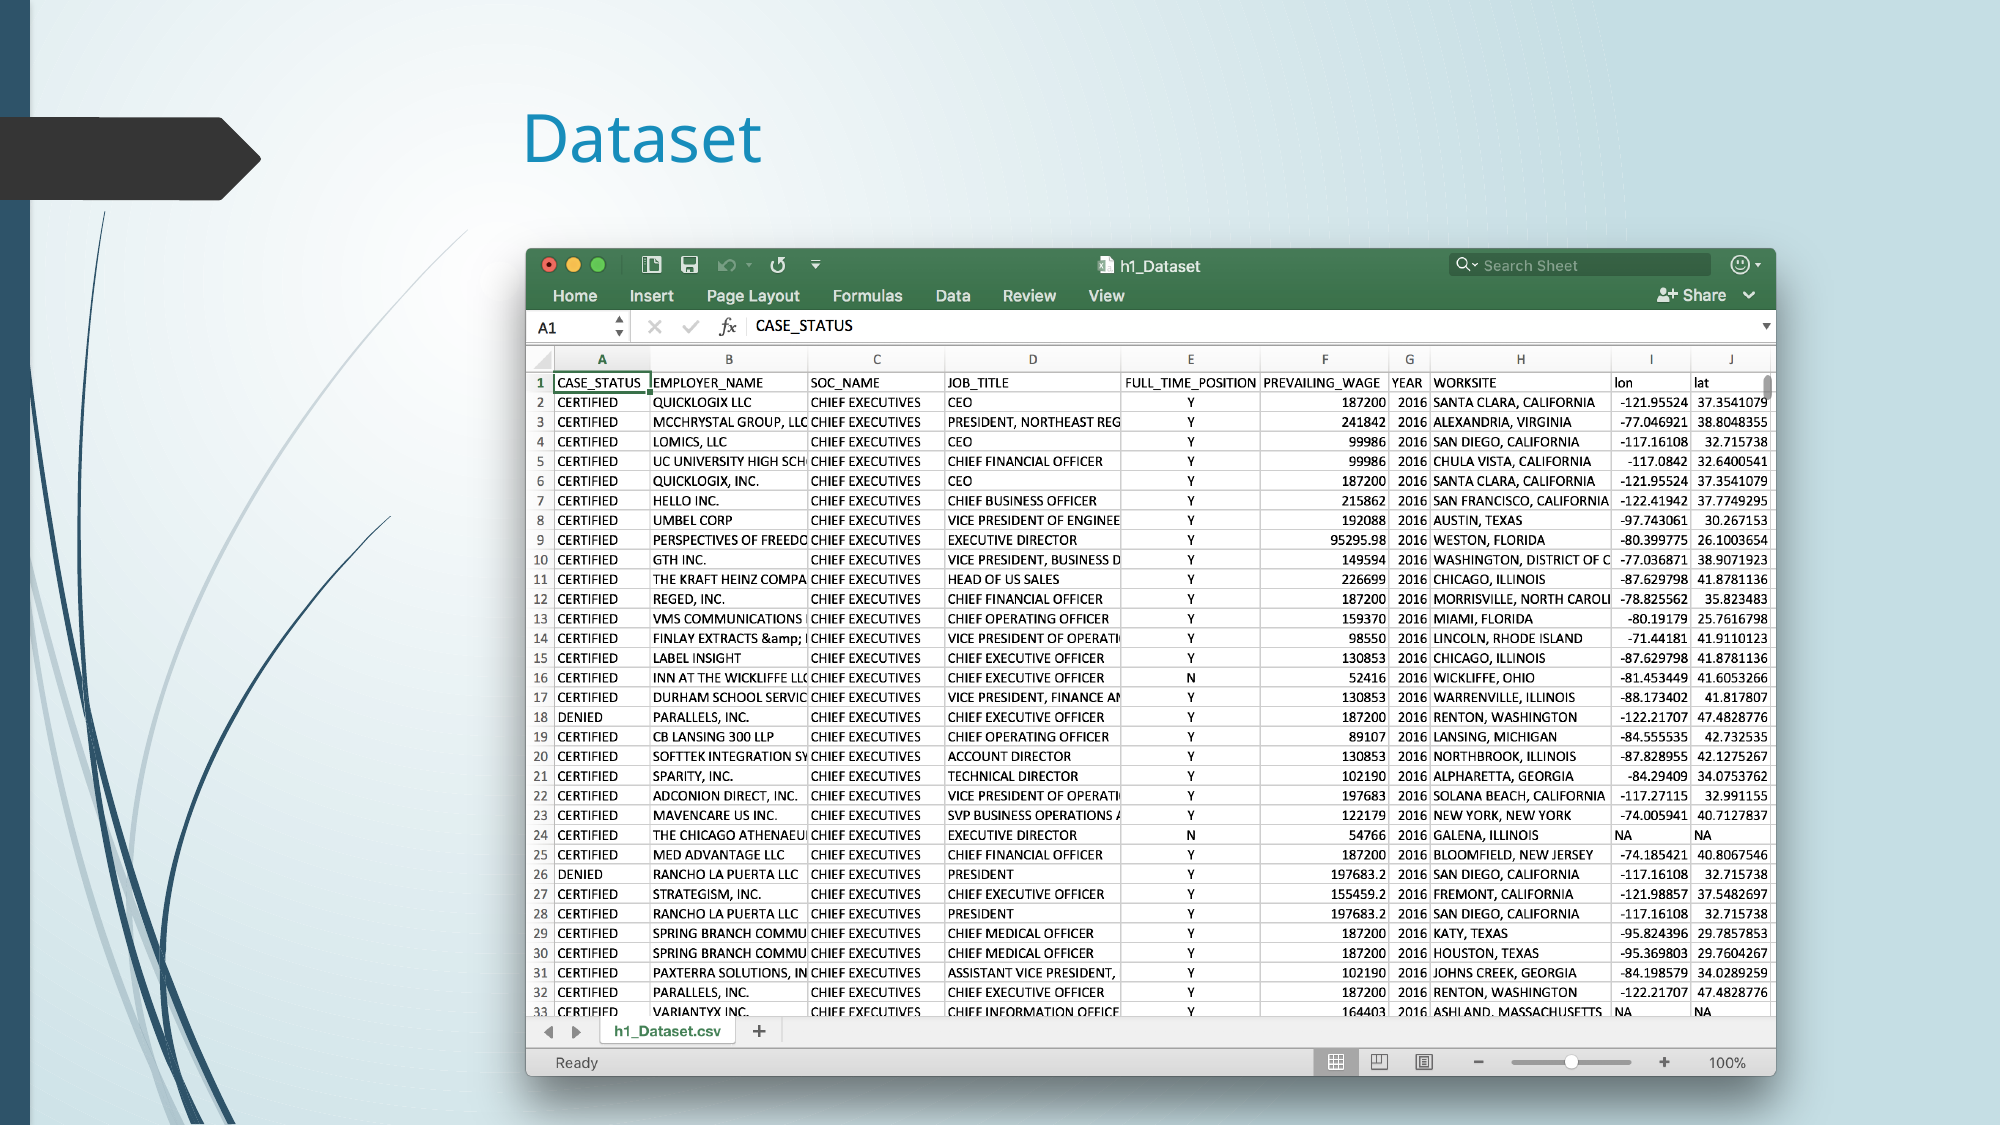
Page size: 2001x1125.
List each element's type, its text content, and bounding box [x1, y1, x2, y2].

title Dataset [506, 88, 1185, 208]
picture [457, 208, 1844, 1125]
